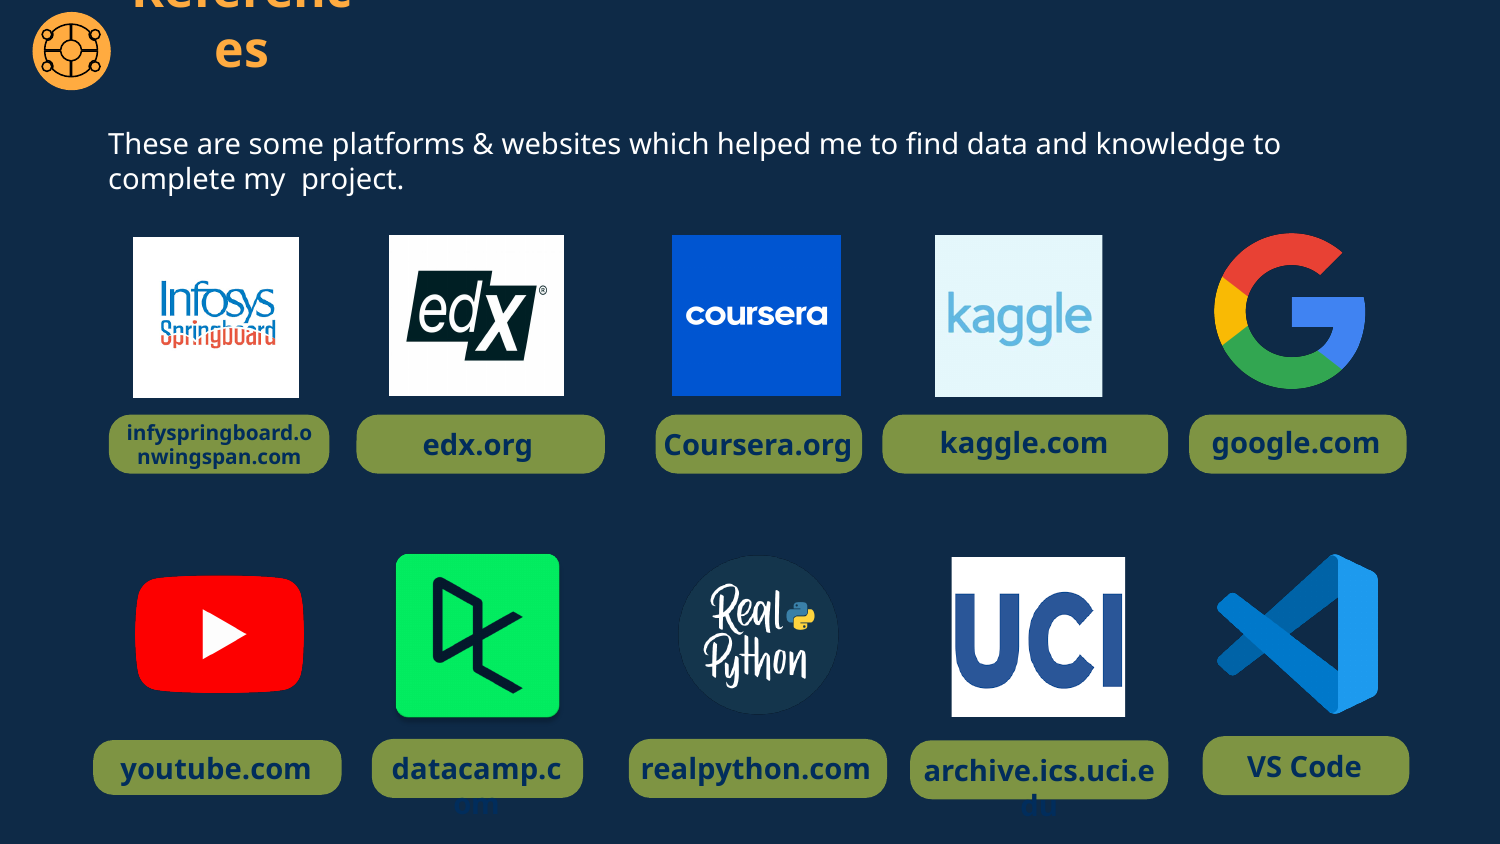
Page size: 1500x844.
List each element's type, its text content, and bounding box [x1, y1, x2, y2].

text_box infyspringboard.onwingspan.com [109, 411, 330, 477]
picture [934, 235, 1103, 397]
text_box [364, 469, 597, 474]
picture [1206, 226, 1376, 396]
text_box [366, 414, 595, 418]
picture [951, 557, 1126, 718]
text_box [45, 11, 99, 23]
text_box datacamp.com [372, 745, 581, 828]
text_box [1211, 791, 1401, 796]
text_box [104, 29, 111, 73]
text_box [665, 414, 853, 418]
text_box [636, 793, 879, 798]
text_box Coursera.org [631, 418, 885, 469]
picture [1217, 554, 1379, 714]
text_box These are some platforms & websites which helped me to find data and knowledge to complete my project. [93, 117, 1411, 203]
text_box References [105, 23, 379, 93]
picture [135, 550, 304, 719]
text_box [1195, 467, 1401, 474]
picture [374, 532, 581, 739]
text_box VS Code [1202, 740, 1407, 791]
text_box kaggle.com [861, 417, 1187, 468]
picture [677, 553, 839, 715]
text_box [639, 738, 877, 742]
text_box [889, 468, 1161, 474]
picture [389, 234, 564, 397]
text_box archive.ics.uci.edu [902, 744, 1177, 830]
text_box edx.org [351, 418, 605, 469]
picture [133, 237, 300, 398]
text_box google.com [1169, 416, 1423, 467]
text_box youtube.com [89, 742, 343, 793]
text_box realpython.com [621, 742, 891, 793]
text_box [919, 740, 1159, 744]
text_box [41, 23, 101, 77]
text_box [1212, 736, 1400, 740]
picture [672, 234, 841, 396]
text_box [664, 469, 854, 474]
text_box [32, 35, 36, 68]
text_box [52, 85, 92, 91]
